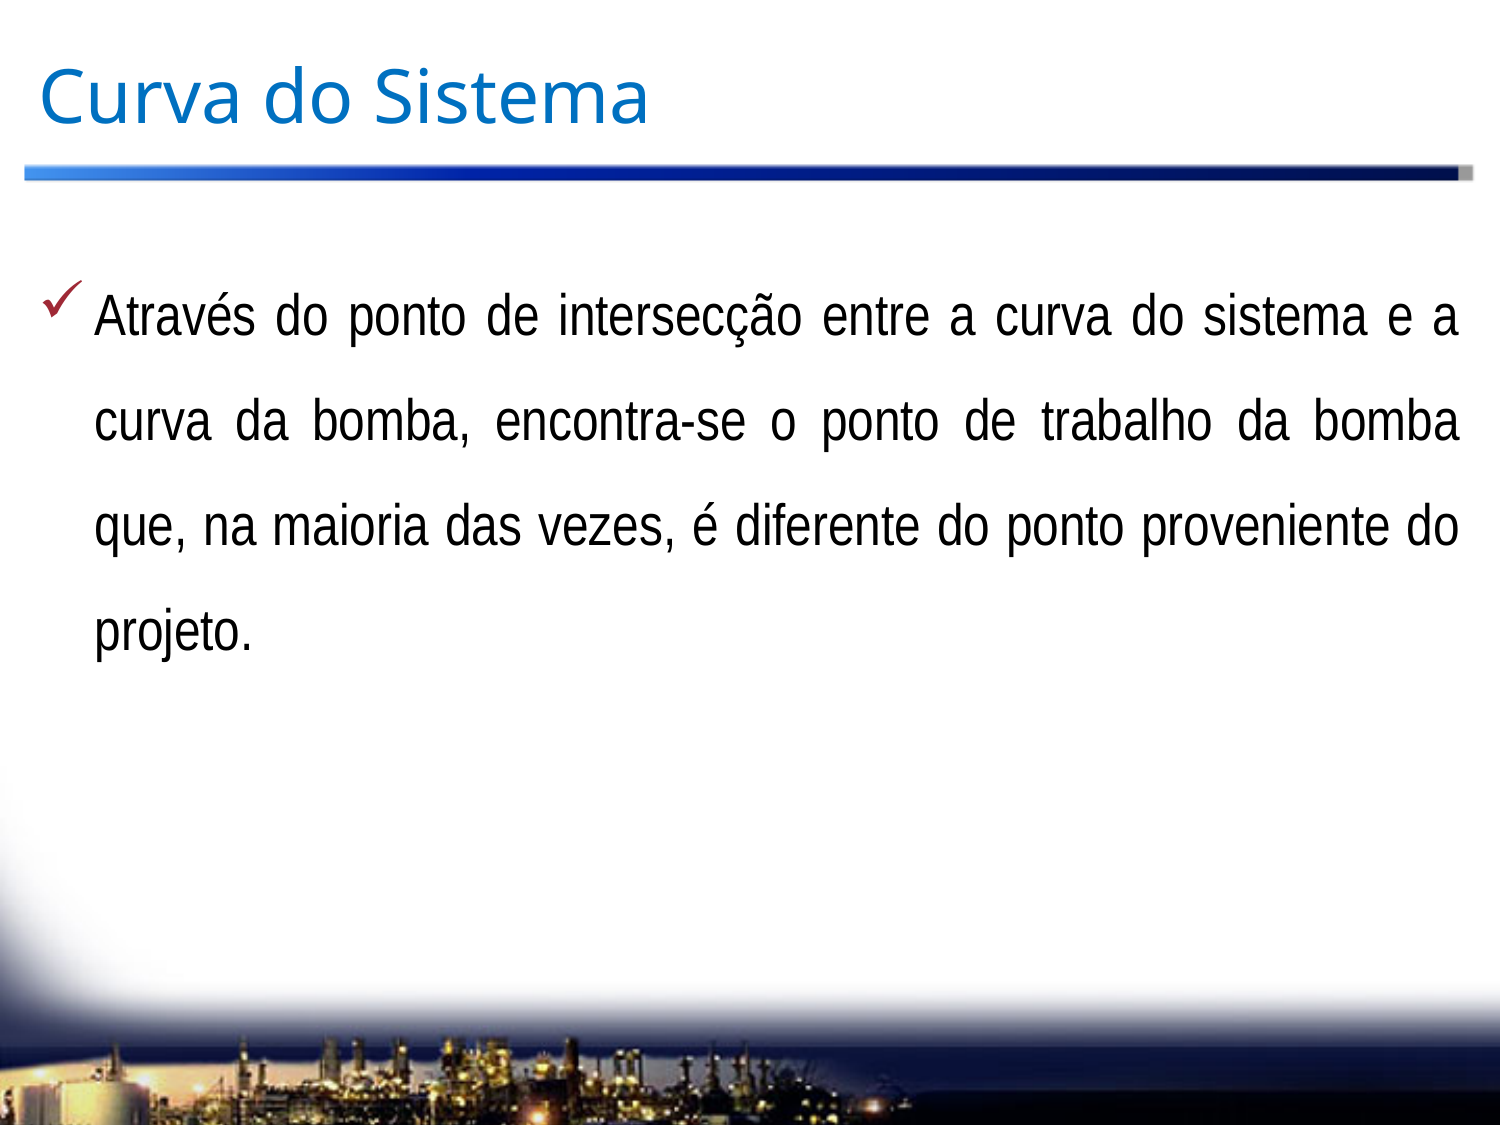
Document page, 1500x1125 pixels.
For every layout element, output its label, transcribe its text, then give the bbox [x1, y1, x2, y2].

list Através do ponto de intersecção entre a curva do sistema e a curva da bomba, encontra-se o ponto de trabalho da bomba que, na maioria das vezes, é diferente do ponto proveniente do projeto. [23, 234, 1476, 988]
picture [0, 0, 1500, 1125]
title Curva do Sistema [23, 0, 1477, 188]
